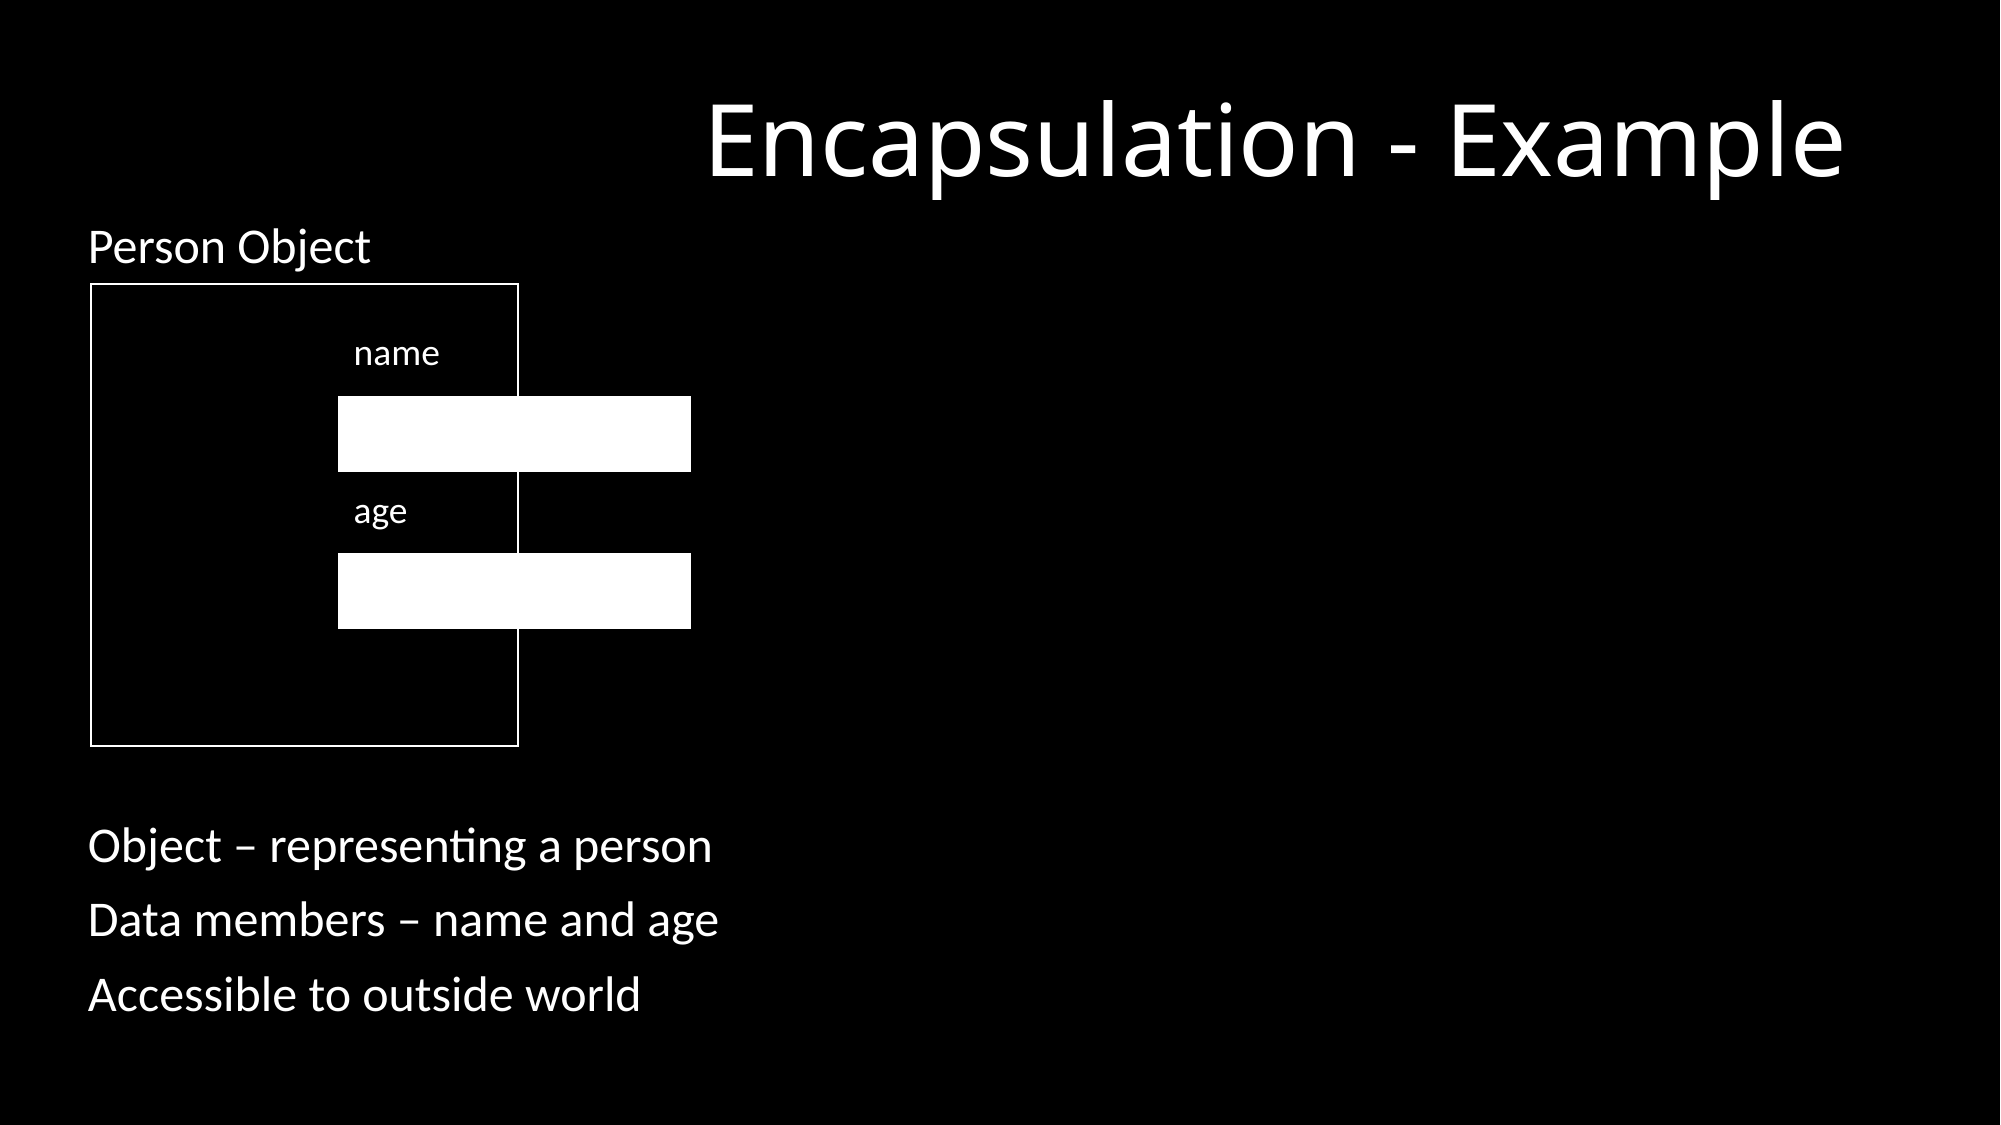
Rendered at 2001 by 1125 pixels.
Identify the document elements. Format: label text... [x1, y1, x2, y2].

text_box [338, 553, 691, 629]
text_box name [338, 325, 494, 376]
text_box [338, 396, 691, 472]
title Encapsulation - Example [91, 75, 1863, 212]
text_box age [338, 483, 494, 534]
text_box [90, 231, 597, 299]
list Person Object Object – representing a person Data members – name and age Accessible to outside world [72, 212, 1934, 1066]
text_box [90, 283, 519, 747]
